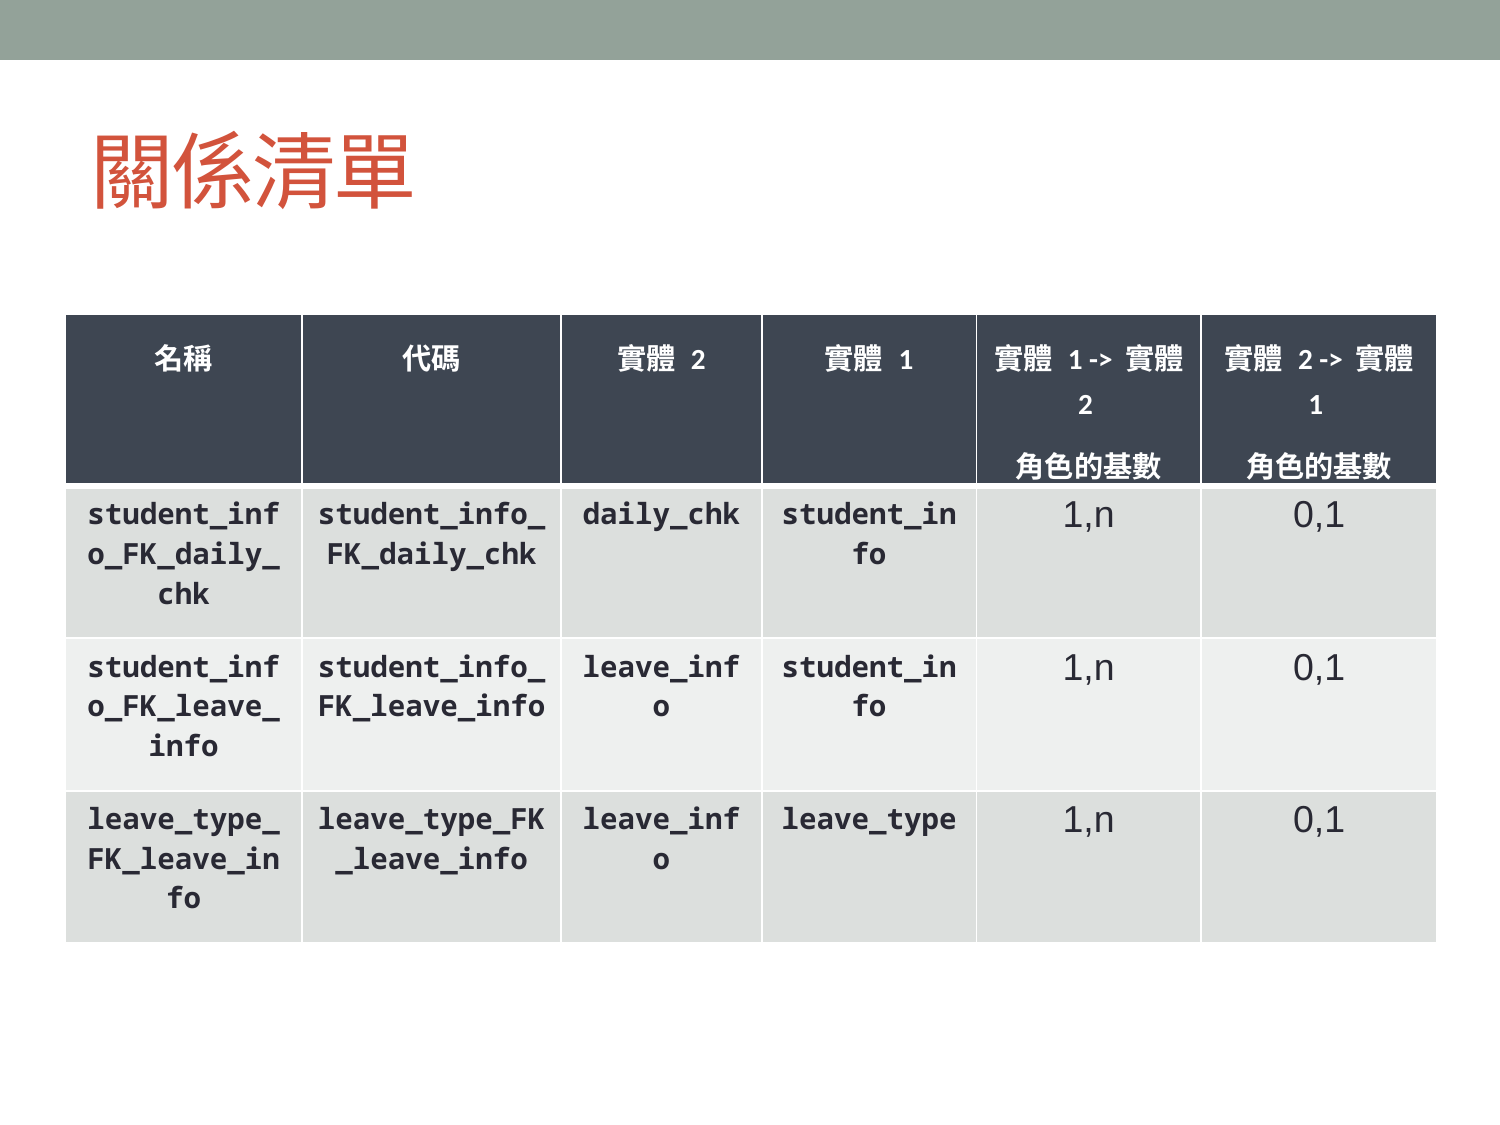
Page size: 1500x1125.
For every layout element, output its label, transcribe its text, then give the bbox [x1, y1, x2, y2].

table_cell 0,1 [1202, 639, 1436, 790]
table_cell student_info [763, 489, 976, 637]
table_cell 1,n [977, 639, 1200, 790]
table_cell leave_type [763, 792, 976, 942]
table_cell leave_type_FK_leave_info [66, 792, 301, 942]
table_header 實體 1 [763, 315, 976, 483]
table_cell 0,1 [1202, 489, 1436, 637]
table_cell student_info_FK_daily_chk [303, 489, 560, 637]
table_cell daily_chk [562, 489, 761, 637]
table_header 代碼 [303, 315, 560, 483]
table_header 實體 2 -> 實體 1 角色的基數 [1202, 315, 1436, 483]
table_header 實體 2 [562, 315, 761, 483]
table_cell 1,n [977, 489, 1200, 637]
table_cell student_info [763, 639, 976, 790]
table_header 實體 1 -> 實體 2 角色的基數 [977, 315, 1200, 483]
title 關係清單 [75, 87, 1425, 250]
table_cell 1,n [977, 792, 1200, 942]
table_cell 0,1 [1202, 792, 1436, 942]
table_cell student_info_FK_leave_info [303, 639, 560, 790]
table_header 名稱 [66, 315, 301, 483]
table_cell student_info_FK_leave_info [66, 639, 301, 790]
table_cell leave_info [562, 792, 761, 942]
table_cell leave_info [562, 639, 761, 790]
table_cell student_info_FK_daily_chk [66, 489, 301, 637]
table_cell leave_type_FK_leave_info [303, 792, 560, 942]
